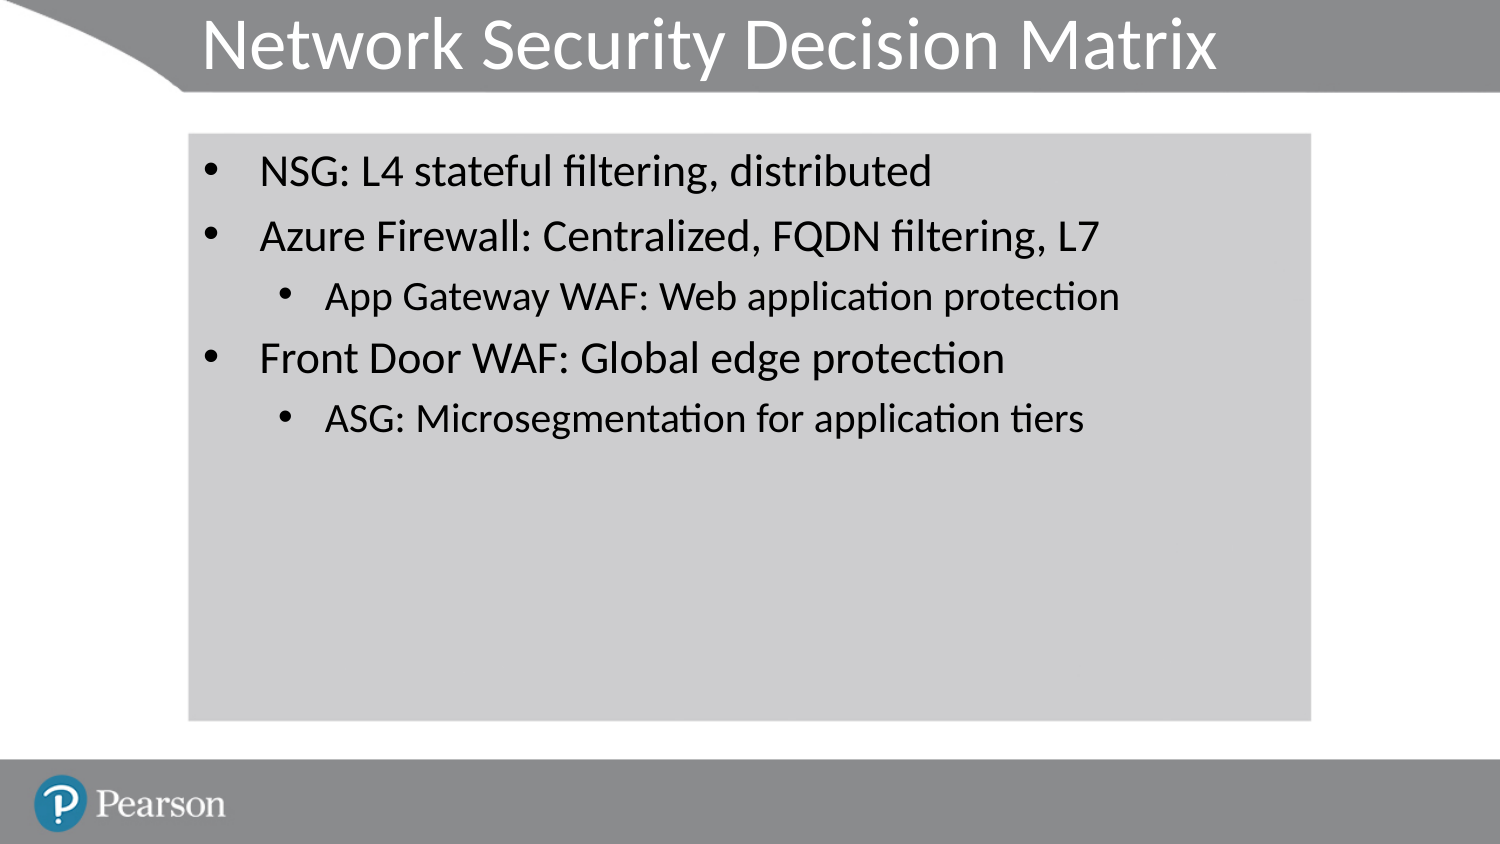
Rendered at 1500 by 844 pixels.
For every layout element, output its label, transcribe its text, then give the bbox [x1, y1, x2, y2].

picture [0, 0, 1500, 844]
list NSG: L4 stateful filtering, distributed Azure Firewall: Centralized, FQDN filtering, L7 App Gateway WAF: Web application protection Front Door WAF: Global edge protection ASG: Microsegmentation for application tiers [188, 133, 1311, 716]
title Network Security Decision Matrix [186, 0, 1425, 79]
